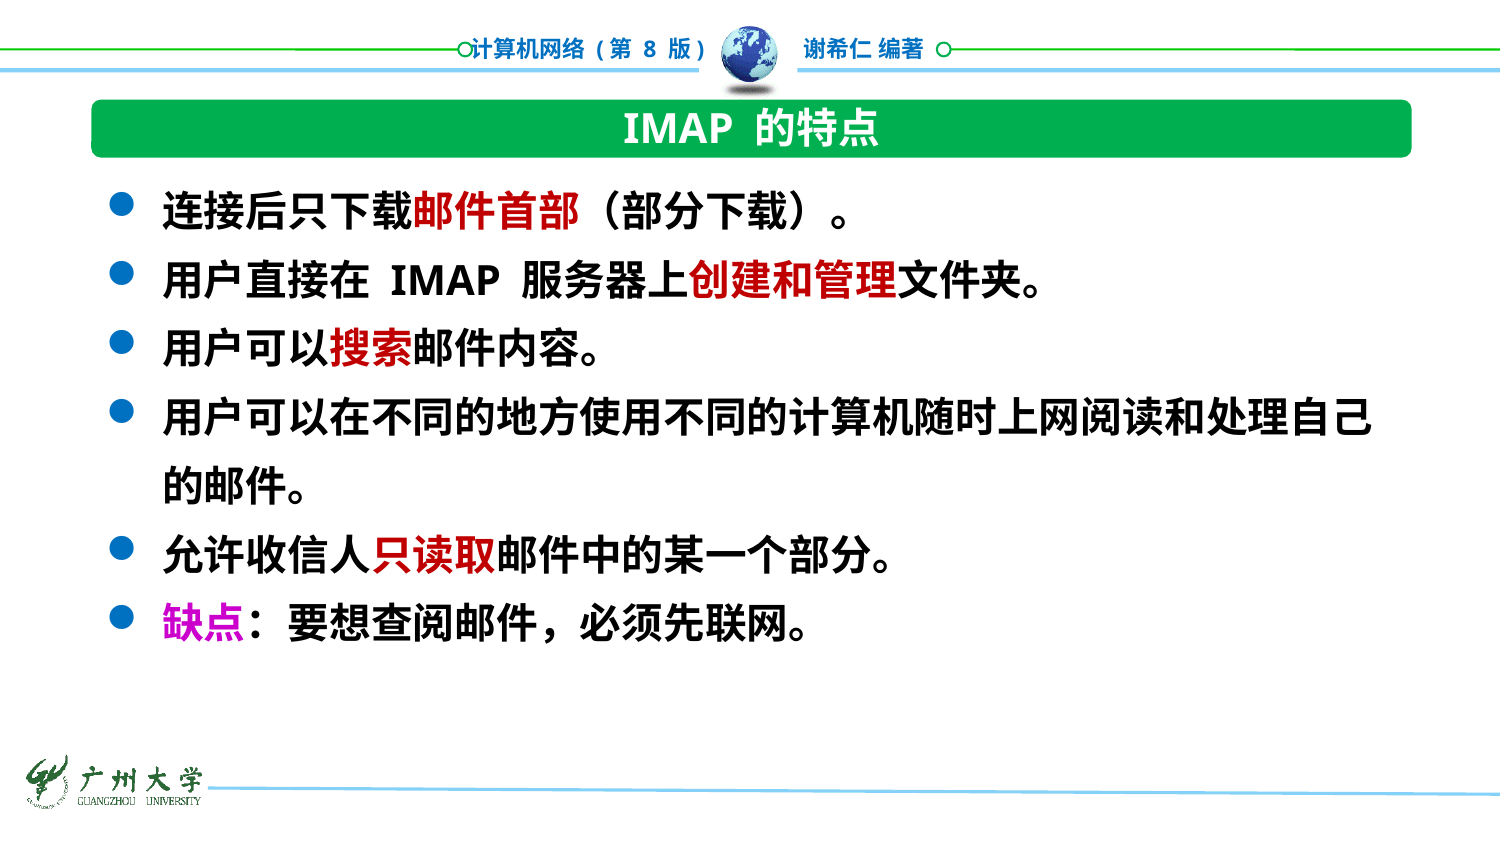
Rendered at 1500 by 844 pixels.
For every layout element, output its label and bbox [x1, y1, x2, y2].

picture [26, 754, 202, 809]
picture [719, 24, 779, 94]
text_box [91, 94, 1412, 655]
